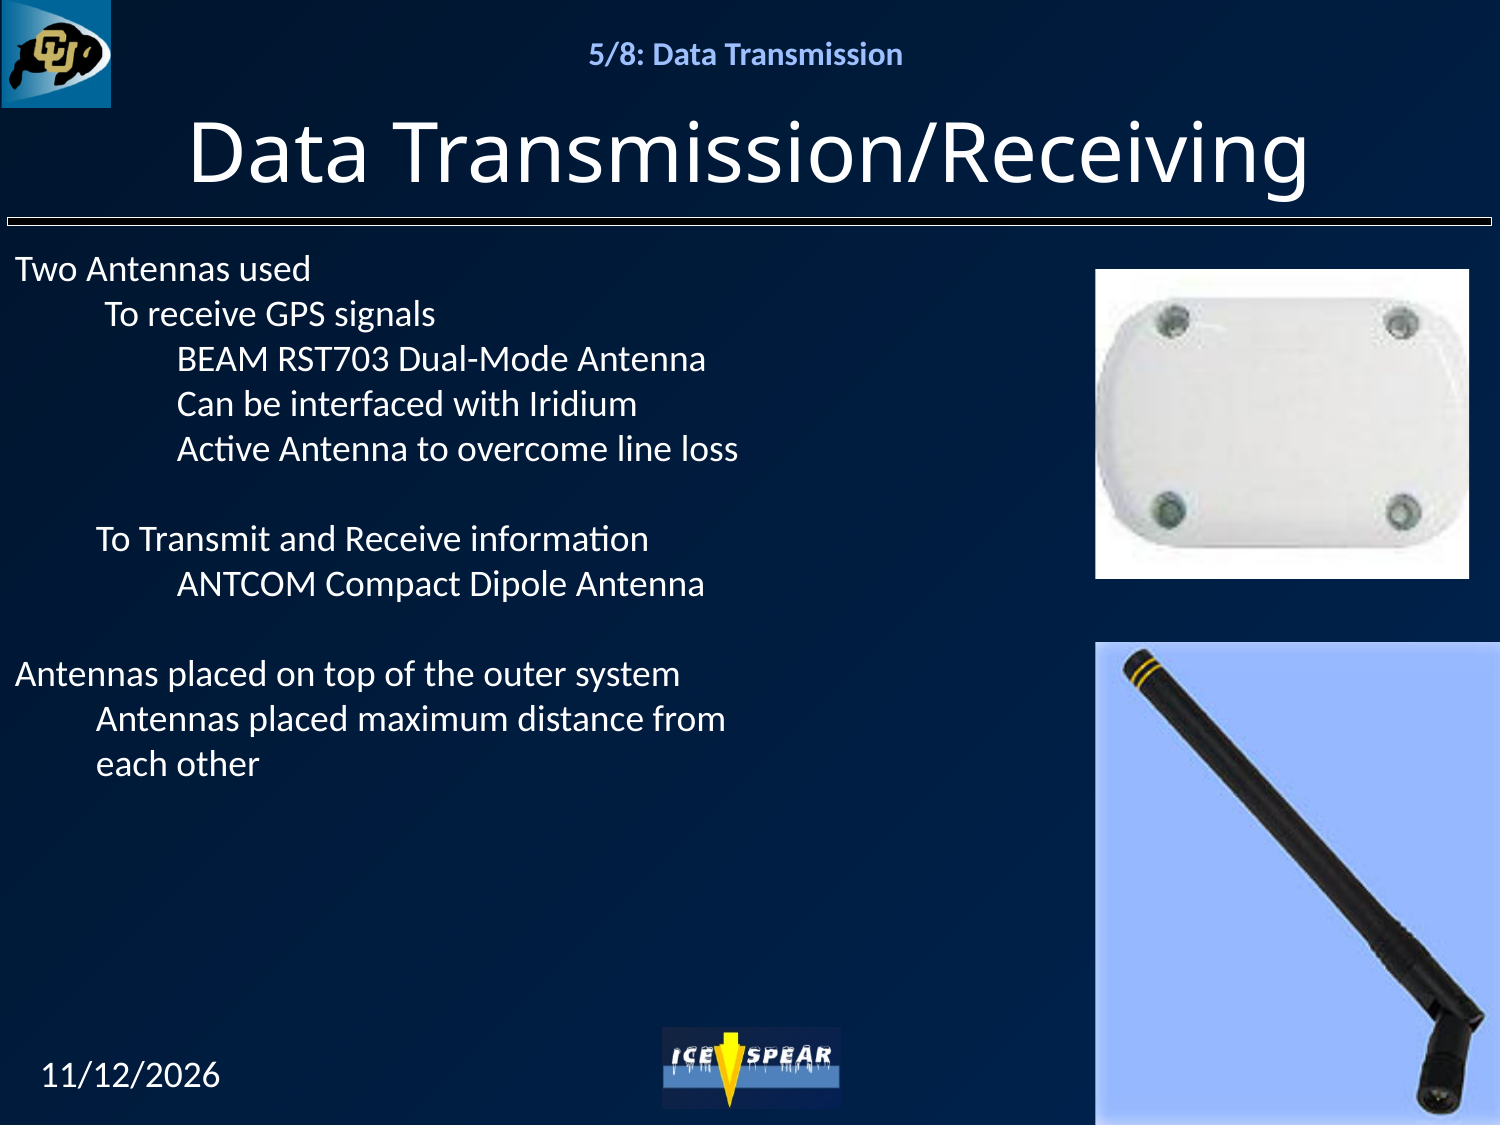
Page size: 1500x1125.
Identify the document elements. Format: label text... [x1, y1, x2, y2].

picture [10, 3, 111, 100]
picture [1095, 269, 1470, 579]
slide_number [24, 1042, 375, 1103]
picture [662, 1100, 841, 1109]
list Two Antennas used To receive GPS signals BEAM RST703 Dual-Mode Antenna Can be interfaced with Iridium Active Antenna to overcome line loss To Transmit and Receive information ANTCOM Compact Dipole Antenna Antennas placed on top of the outer system Antennas placed maximum distance from each other [0, 236, 1350, 1100]
picture [1095, 642, 1500, 1125]
title Data Transmission/Receiving [131, 82, 1369, 216]
